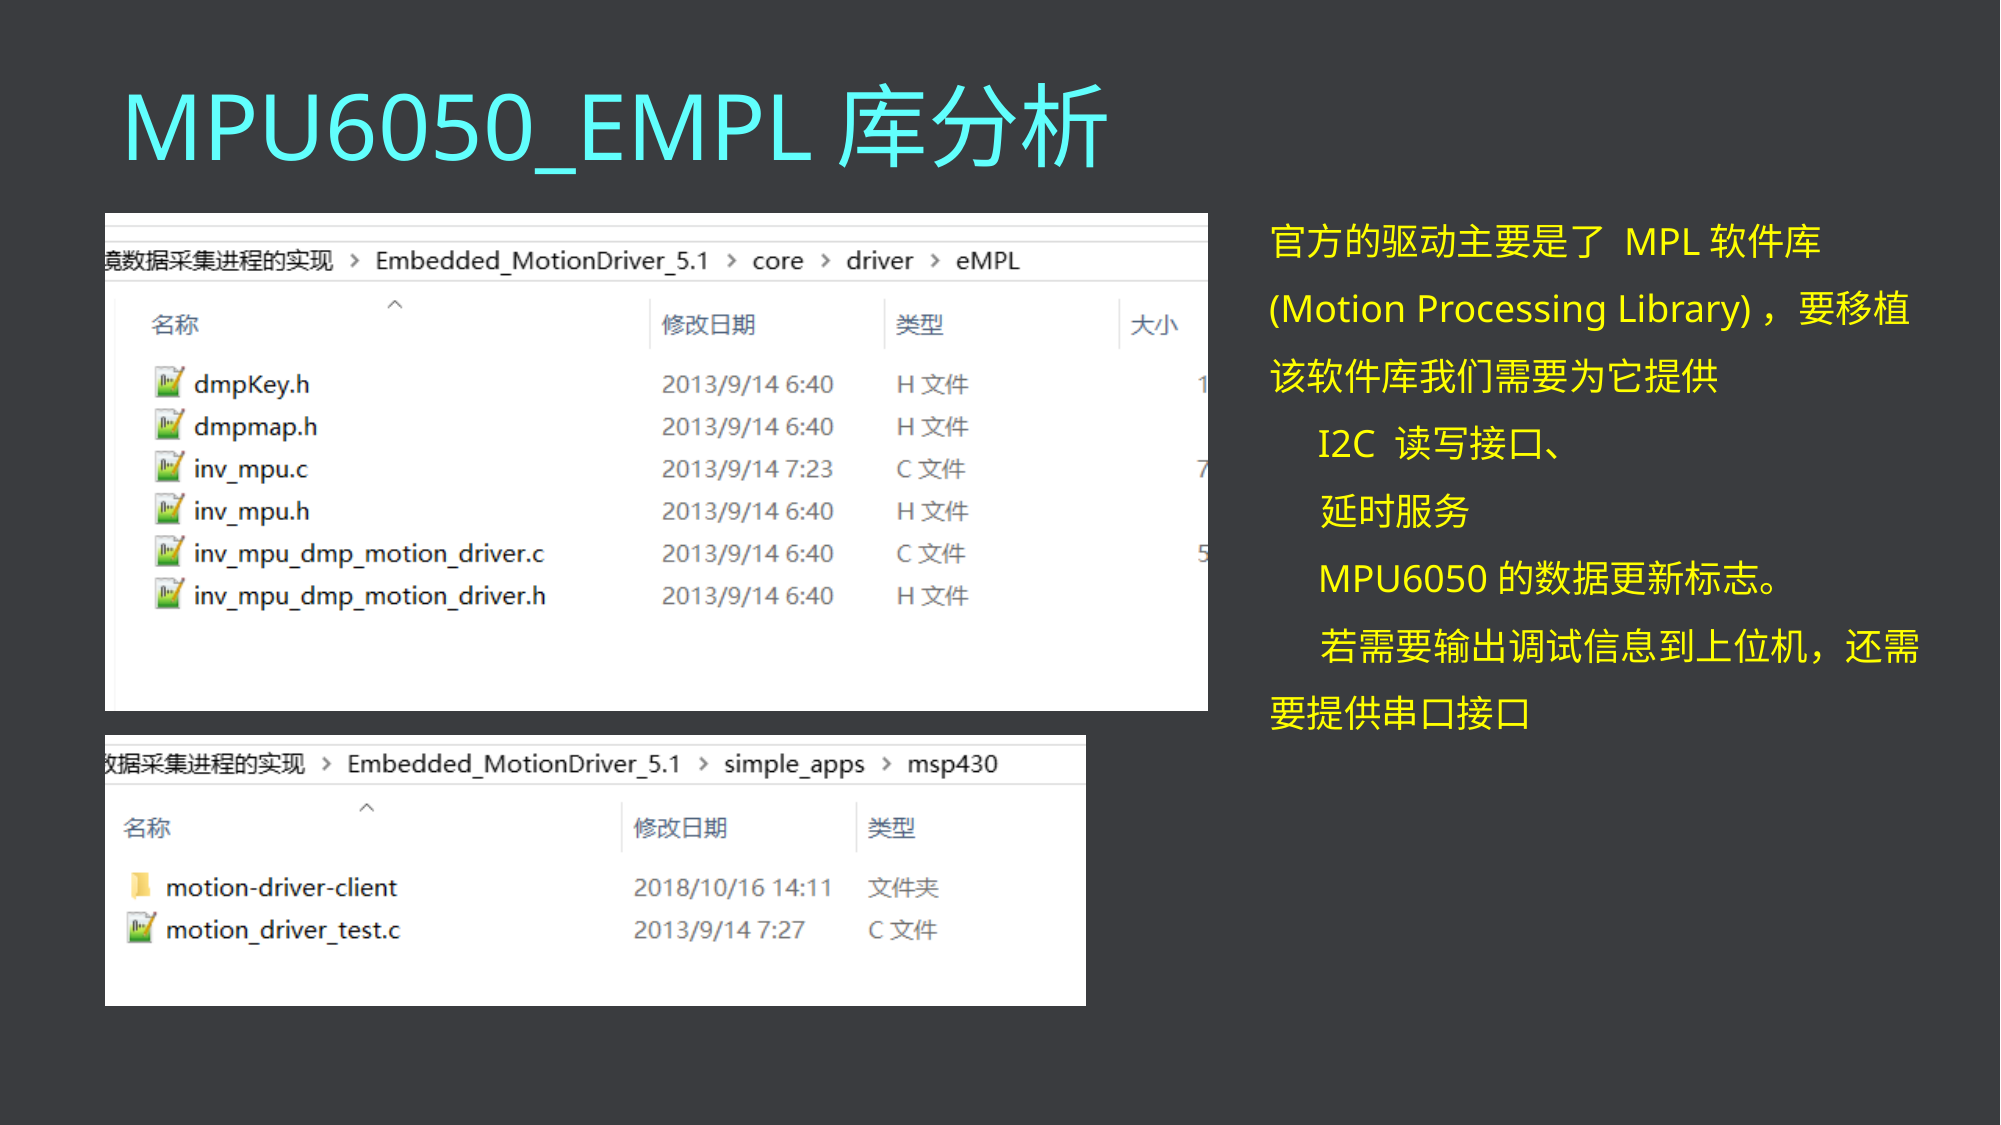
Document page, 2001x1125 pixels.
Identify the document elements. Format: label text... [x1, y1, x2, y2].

picture [105, 735, 1086, 1006]
picture [105, 213, 1208, 711]
text_box MPU6050_EMPL库分析 [105, 61, 1629, 187]
text_box 官方的驱动主要是了 MPL软件库(Motion Processing Library)，要移植该软件库我们需要为它提供 I2C 读写接口、 延时服务 MPU6050的数据更新标志。 若需要输出调试信息到上位机，还需要提供串口接口 [1254, 188, 1945, 743]
